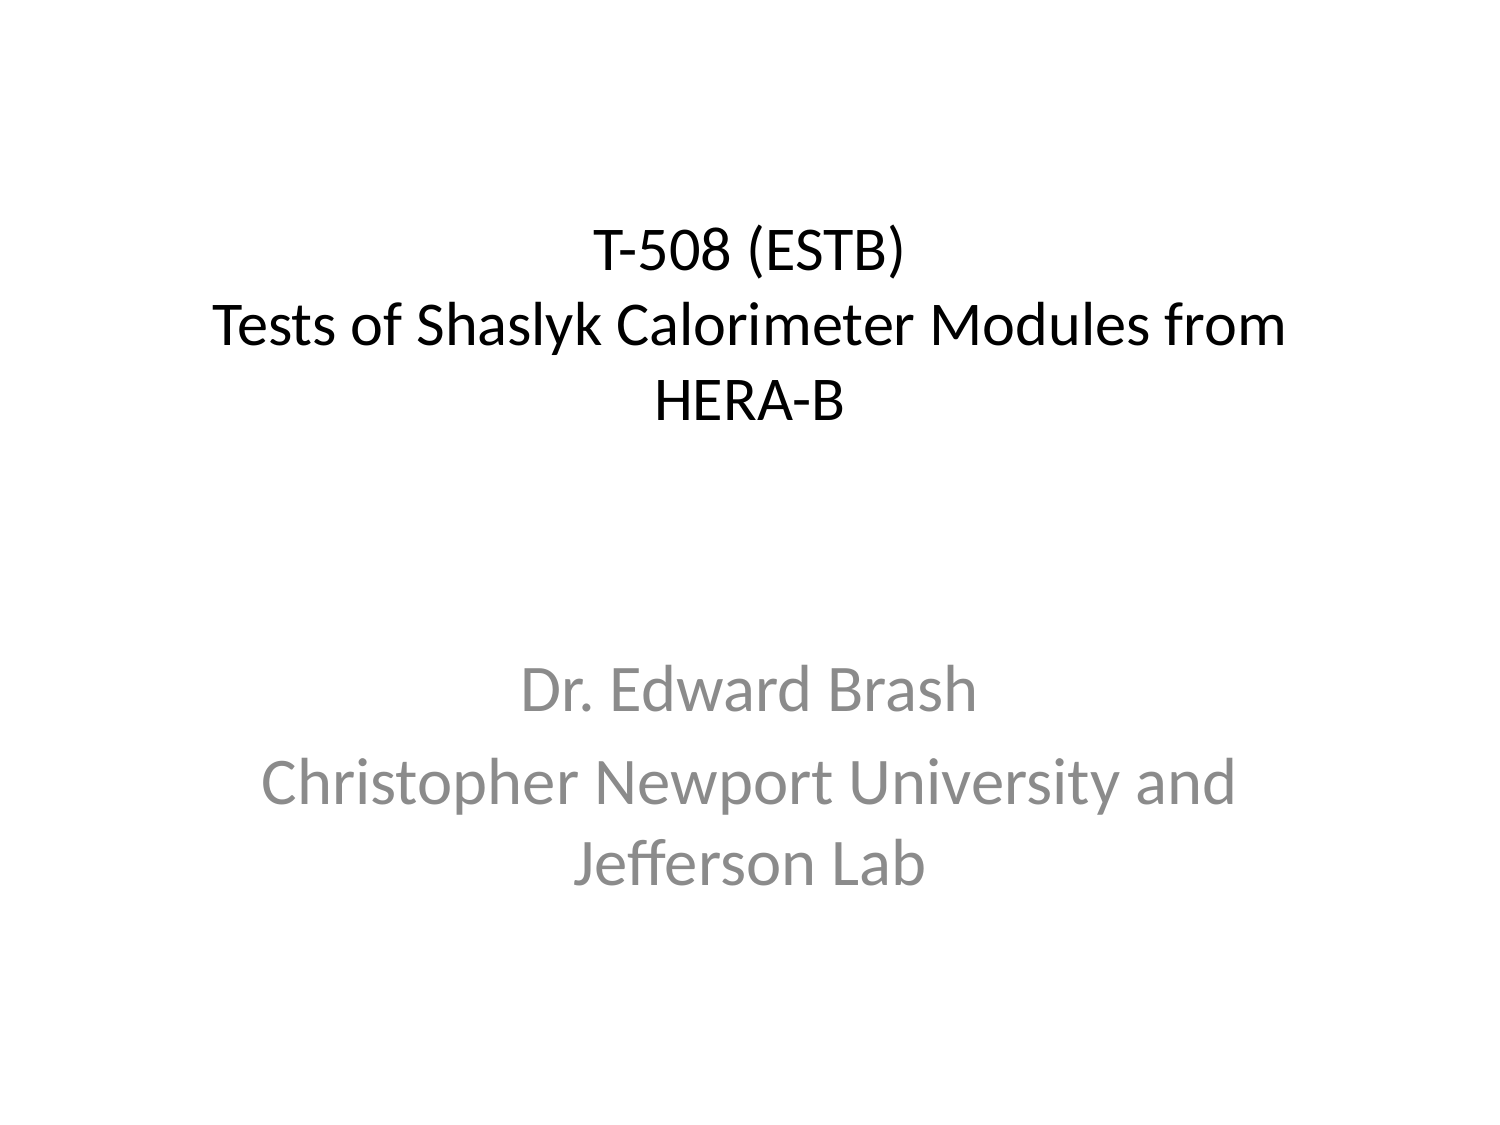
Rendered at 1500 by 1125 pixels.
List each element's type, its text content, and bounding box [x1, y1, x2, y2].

title T-508 (ESTB) Tests of Shaslyk Calorimeter Modules from HERA-B [112, 200, 1388, 442]
subtitle Dr. Edward Brash Christopher Newport University and Jefferson Lab [225, 637, 1275, 925]
